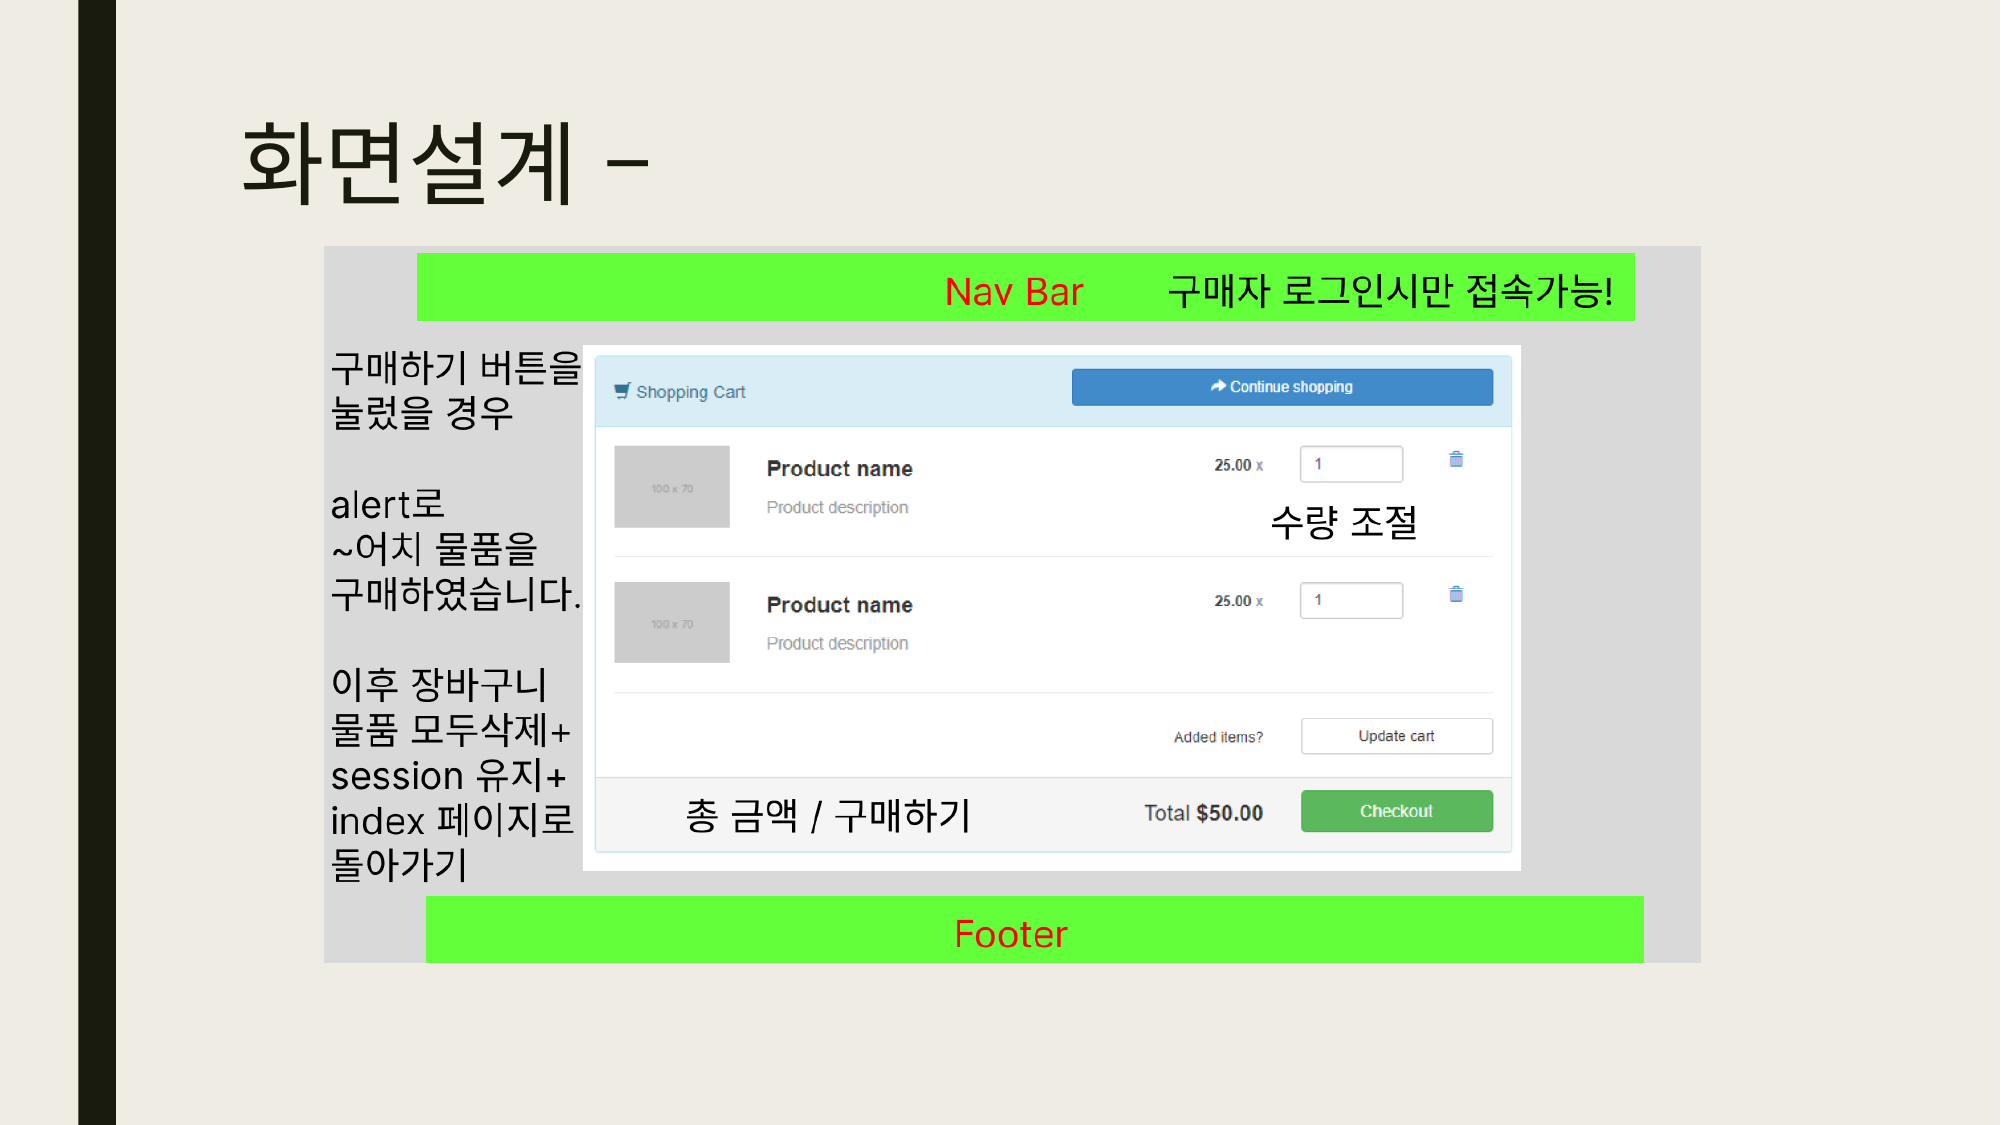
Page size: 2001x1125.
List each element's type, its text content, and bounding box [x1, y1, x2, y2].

title 화면설계 – [225, 112, 1800, 357]
picture [324, 246, 1701, 963]
